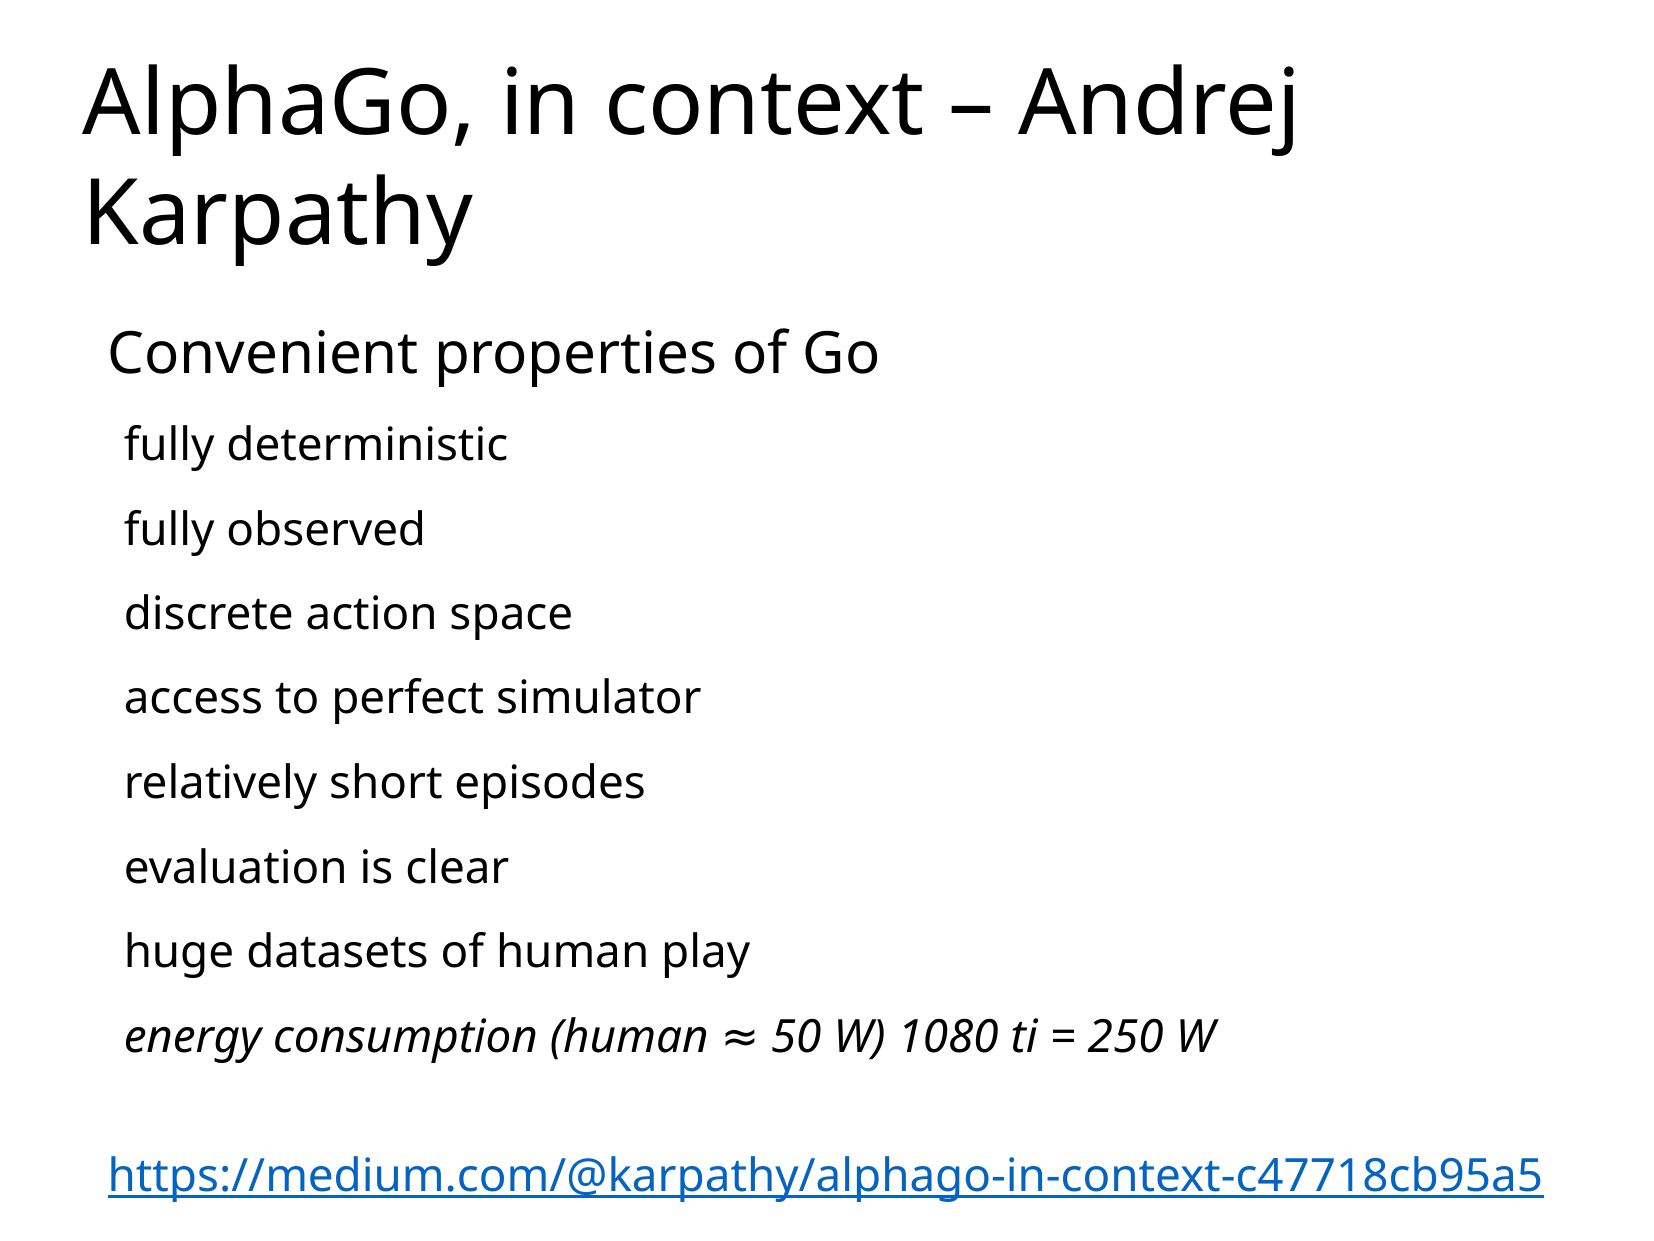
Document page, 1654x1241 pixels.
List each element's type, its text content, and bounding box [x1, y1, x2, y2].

title AlphaGo, in context – Andrej Karpathy [82, 49, 1571, 257]
text_box Convenient properties of Go fully deterministic fully observed discrete action space access to perfect simulator relatively short episodes evaluation is clear huge datasets of human play energy consumption (human ≈ 50 W) 1080 ti = 250 W https://medium.com/@karpathy/alphago-in-context-c47718cb95a5 [107, 315, 1596, 1035]
